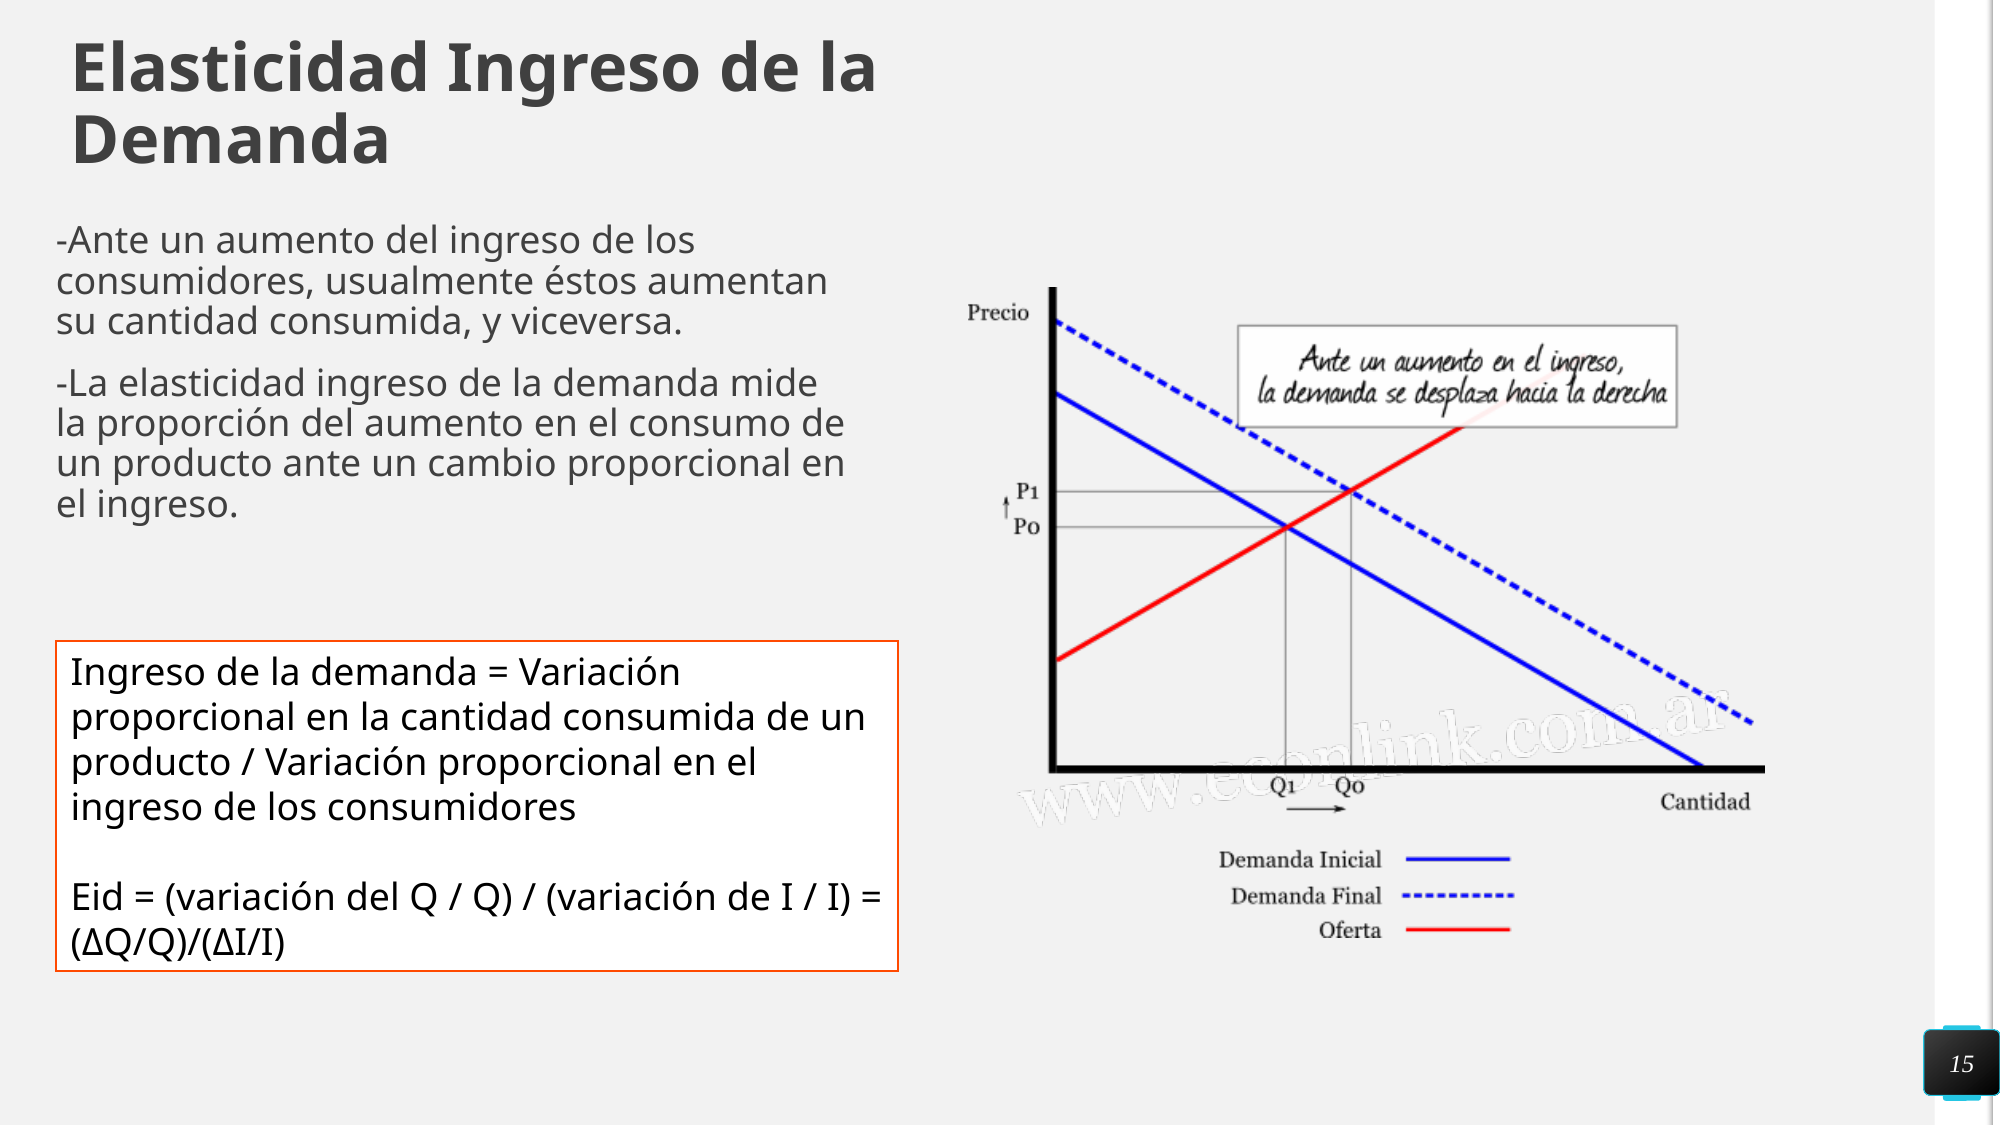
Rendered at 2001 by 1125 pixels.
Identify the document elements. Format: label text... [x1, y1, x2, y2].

list -Ante un aumento del ingreso de los consumidores, usualmente éstos aumentan su cantidad consumida, y viceversa. -La elasticidad ingreso de la demanda mide la proporción del aumento en el consumo de un producto ante un cambio proporcional en el ingreso. [55, 221, 854, 640]
picture [968, 287, 1765, 938]
title Elasticidad Ingreso de la Demanda [70, 70, 969, 142]
text_box Ingreso de la demanda = Variación proporcional en la cantidad consumida de un producto / Variación proporcional en el ingreso de los consumidores Eid = (variación del Q / Q) / (variación de I / I) = (ΔQ/Q)/(ΔI/I) [55, 640, 899, 972]
slide_number 15 [1923, 1029, 2000, 1096]
